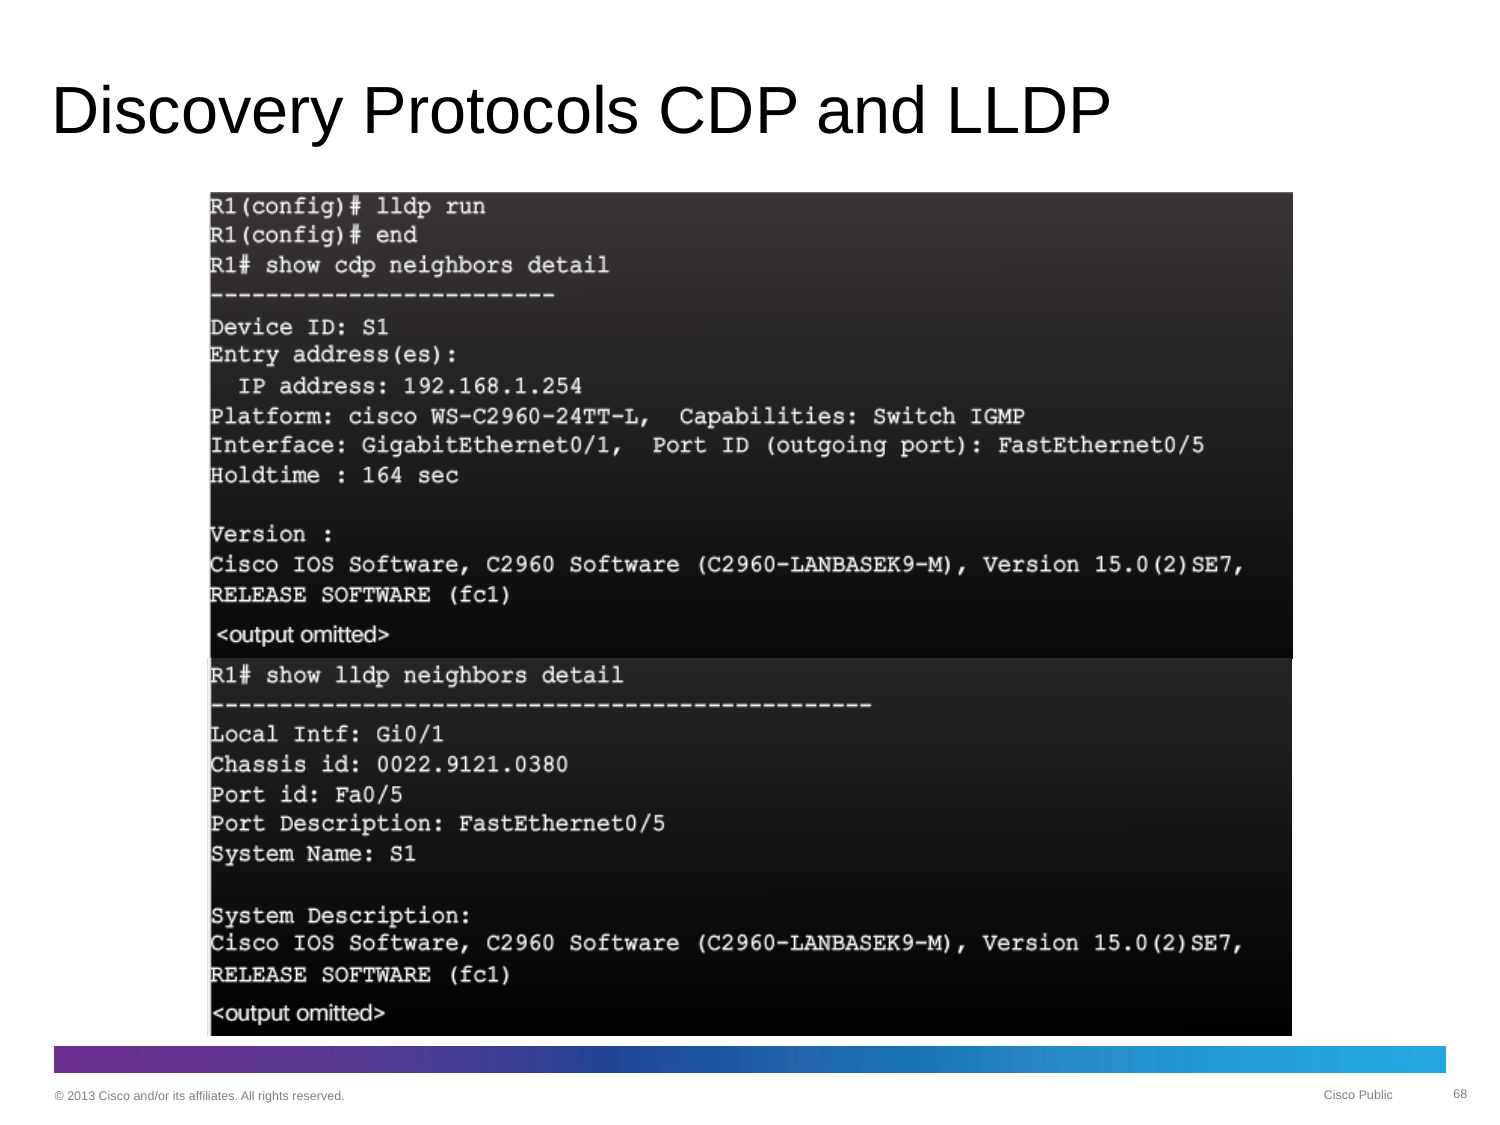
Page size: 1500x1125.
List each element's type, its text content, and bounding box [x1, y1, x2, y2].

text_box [207, 192, 1293, 1036]
picture [54, 1046, 1446, 1073]
title Discovery Protocols CDP and LLDP [37, 17, 1489, 155]
